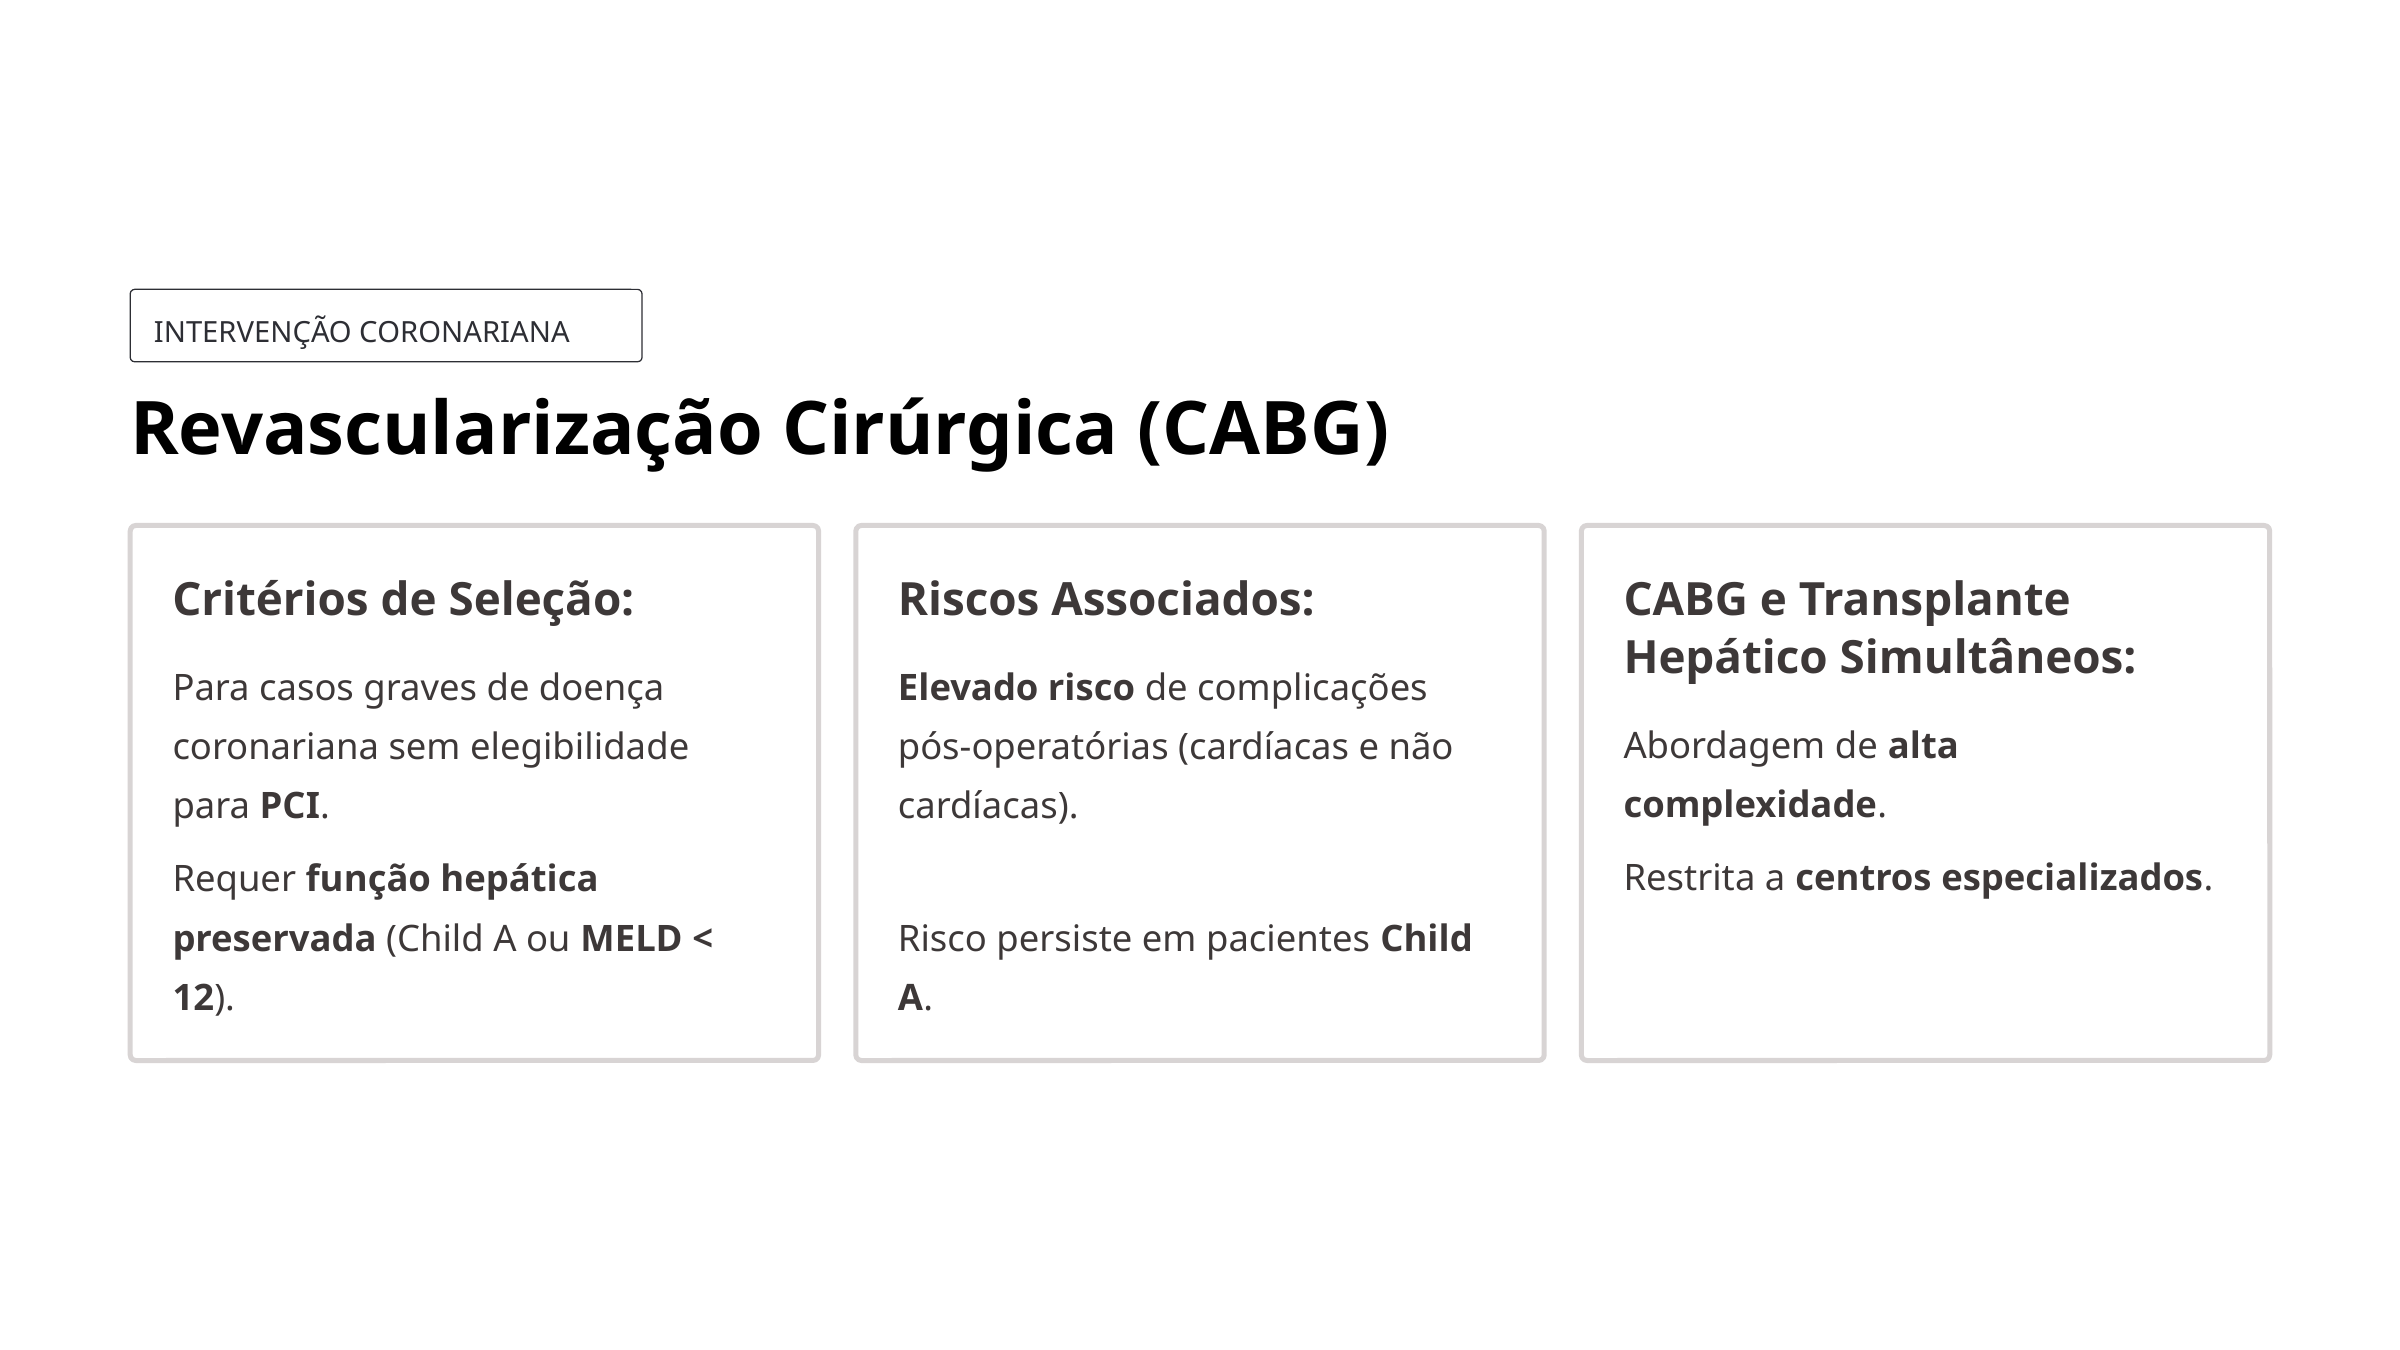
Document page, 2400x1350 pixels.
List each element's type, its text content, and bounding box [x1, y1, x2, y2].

text_box Para casos graves de doença coronariana sem elegibilidade para PCI. [172, 648, 777, 827]
text_box Requer função hepática preservada (Child A ou MELD < 12). [172, 839, 777, 1019]
text_box Revascularização Cirúrgica (CABG) [130, 376, 1290, 470]
text_box CABG e Transplante Hepático Simultâneos: [1623, 567, 2228, 684]
text_box Riscos Associados: [897, 567, 1363, 626]
text_box Critérios de Seleção: [172, 567, 638, 626]
text_box [130, 525, 819, 1061]
text_box [1581, 525, 2270, 1061]
text_box Abordagem de alta complexidade. [1623, 706, 2228, 826]
text_box [130, 289, 643, 362]
text_box INTERVENÇÃO CORONARIANA [153, 301, 619, 350]
text_box Restrita a centros especializados. [1623, 838, 2228, 958]
text_box Elevado risco de complicações pós-operatórias (cardíacas e não cardíacas). [897, 648, 1502, 887]
text_box Risco persiste em pacientes Child A. [897, 899, 1502, 1019]
text_box [855, 525, 1545, 1061]
